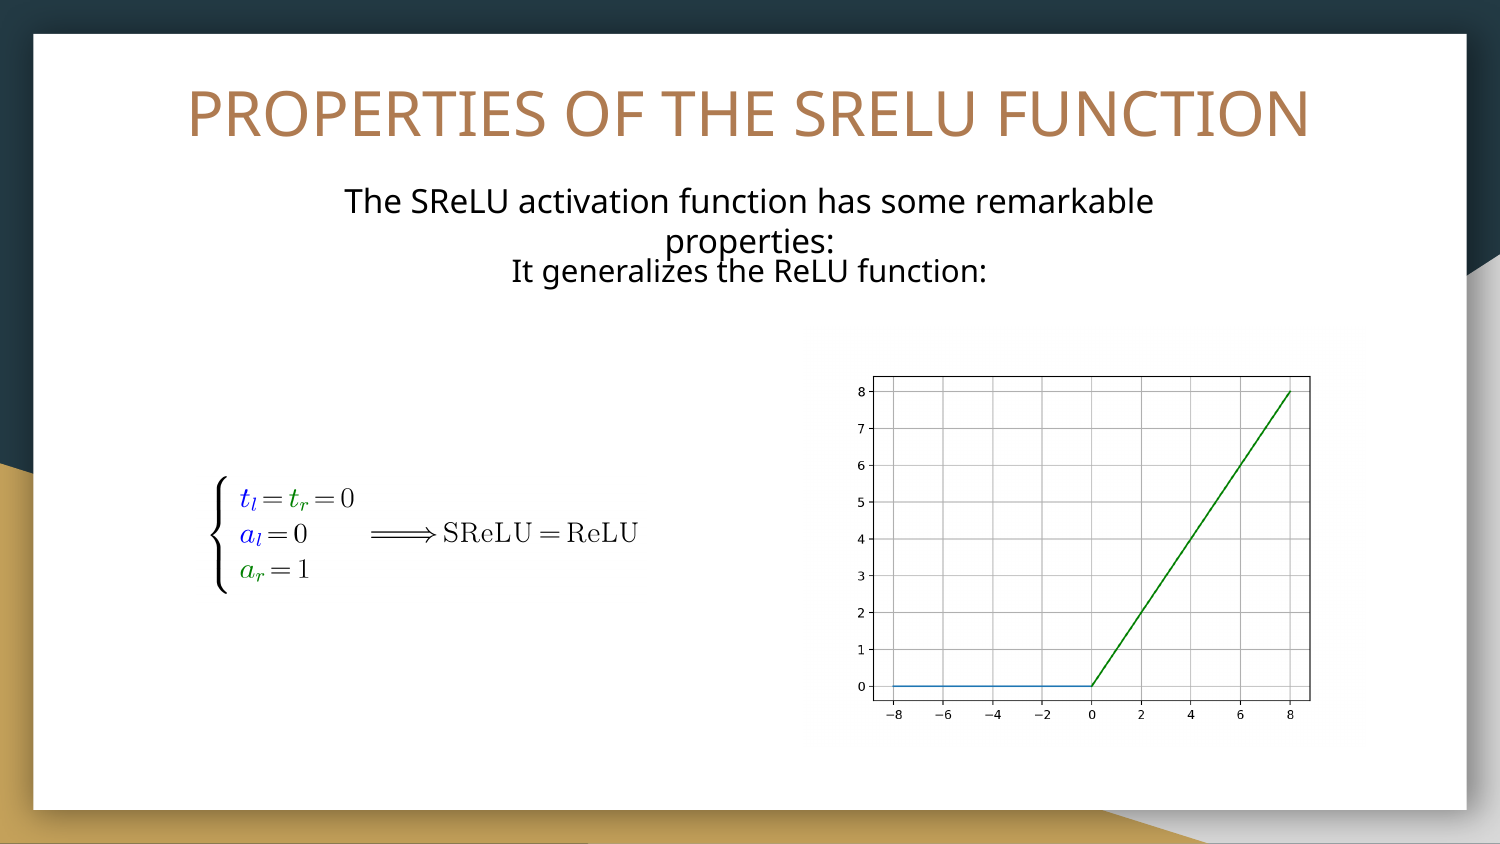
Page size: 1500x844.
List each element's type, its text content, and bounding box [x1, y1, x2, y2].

title PROPERTIES OF THE SRELU FUNCTION [134, 59, 1366, 230]
text_box It generalizes the ReLU function: [447, 235, 1053, 304]
picture [195, 468, 647, 604]
text_box The SReLU activation function has some remarkable properties: [245, 165, 1255, 275]
picture [802, 326, 1366, 747]
